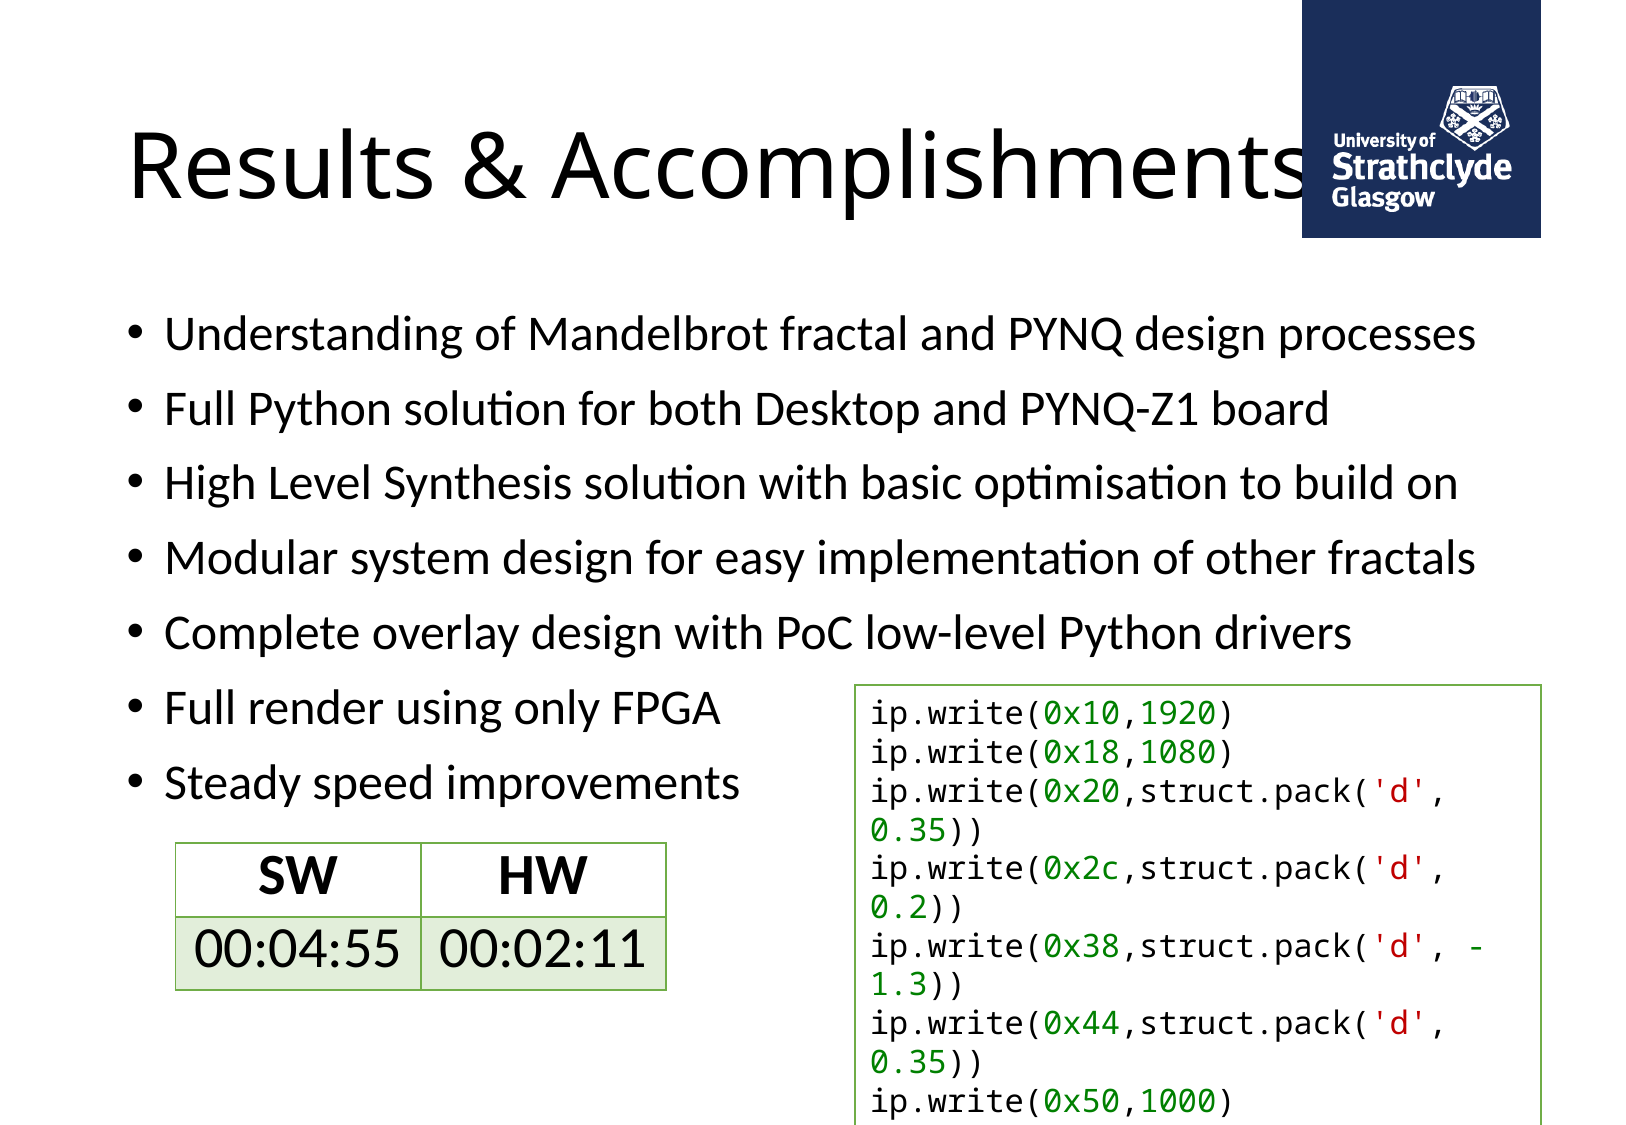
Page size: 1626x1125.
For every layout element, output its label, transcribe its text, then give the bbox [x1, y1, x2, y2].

table_header SW [176, 844, 420, 916]
table_header HW [422, 844, 665, 916]
text_box [812, 562, 863, 613]
list Understanding of Mandelbrot fractal and PYNQ design processes Full Python solution for both Desktop and PYNQ-Z1 board High Level Synthesis solution with basic optimisation to build on Modular system design for easy implementation of other fractals Complete overlay design with PoC low-level Python drivers Full render using only FPGA Steady speed improvements [111, 299, 1541, 1014]
text_box ip.write(0x10,1920) ip.write(0x18,1080) ip.write(0x20,struct.pack('d', 0.35)) ip.write(0x2c,struct.pack('d', 0.2)) ip.write(0x38,struct.pack('d', -1.3)) ip.write(0x44,struct.pack('d', 0.35)) ip.write(0x50,1000) ip.write(0x00,1) [854, 684, 1542, 1125]
table_cell 00:02:11 [422, 918, 665, 989]
title Results & Accomplishments [111, 59, 1514, 278]
table_cell 00:04:55 [176, 918, 420, 989]
picture [1302, 0, 1541, 238]
